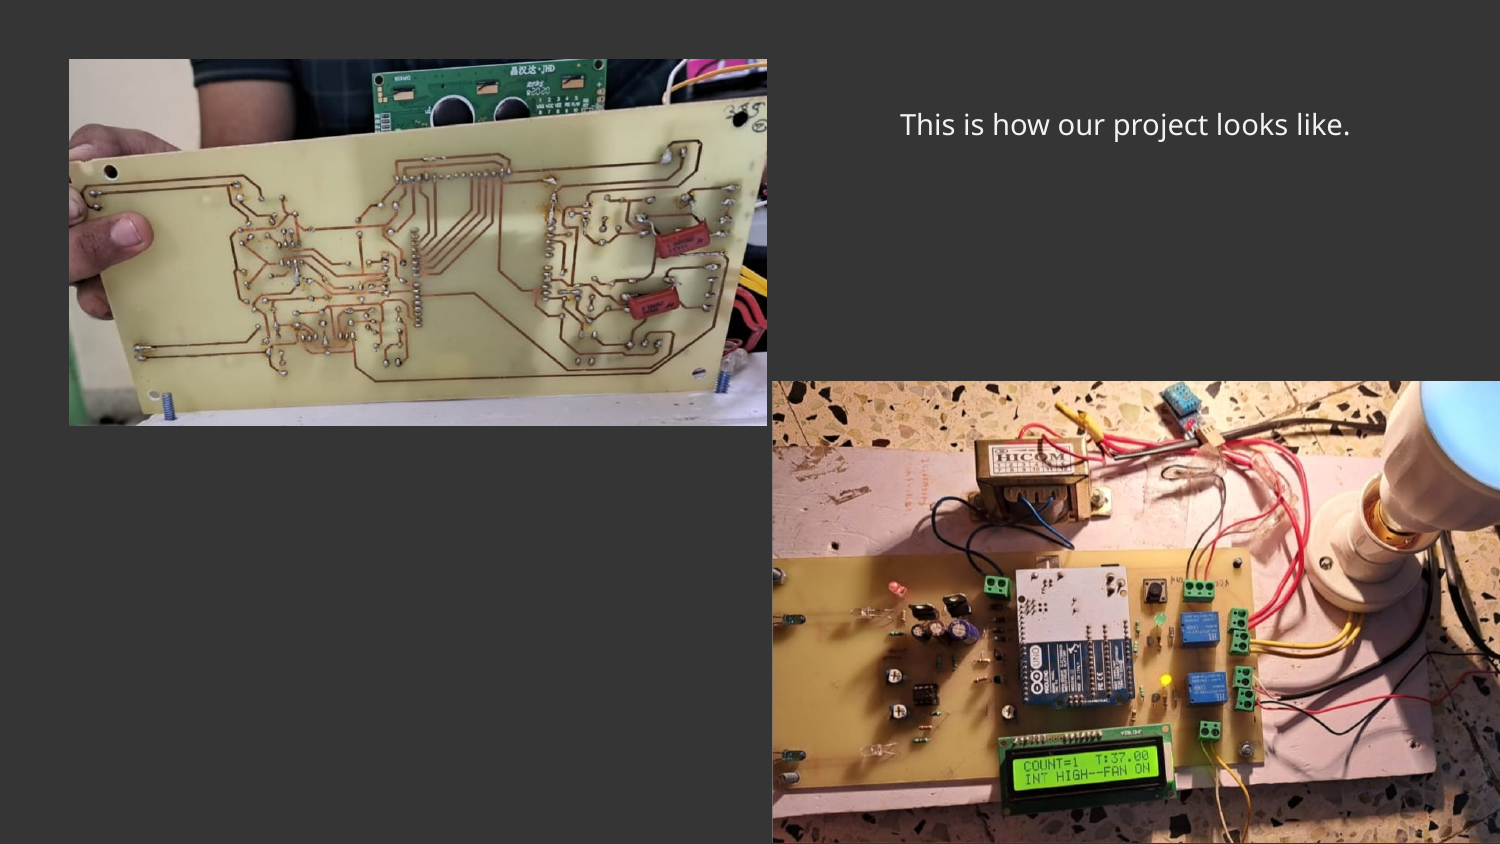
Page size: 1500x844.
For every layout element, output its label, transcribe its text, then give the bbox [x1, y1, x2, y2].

picture [69, 59, 767, 427]
text_box This is how our project looks like. [885, 99, 1491, 149]
picture [773, 247, 1500, 844]
